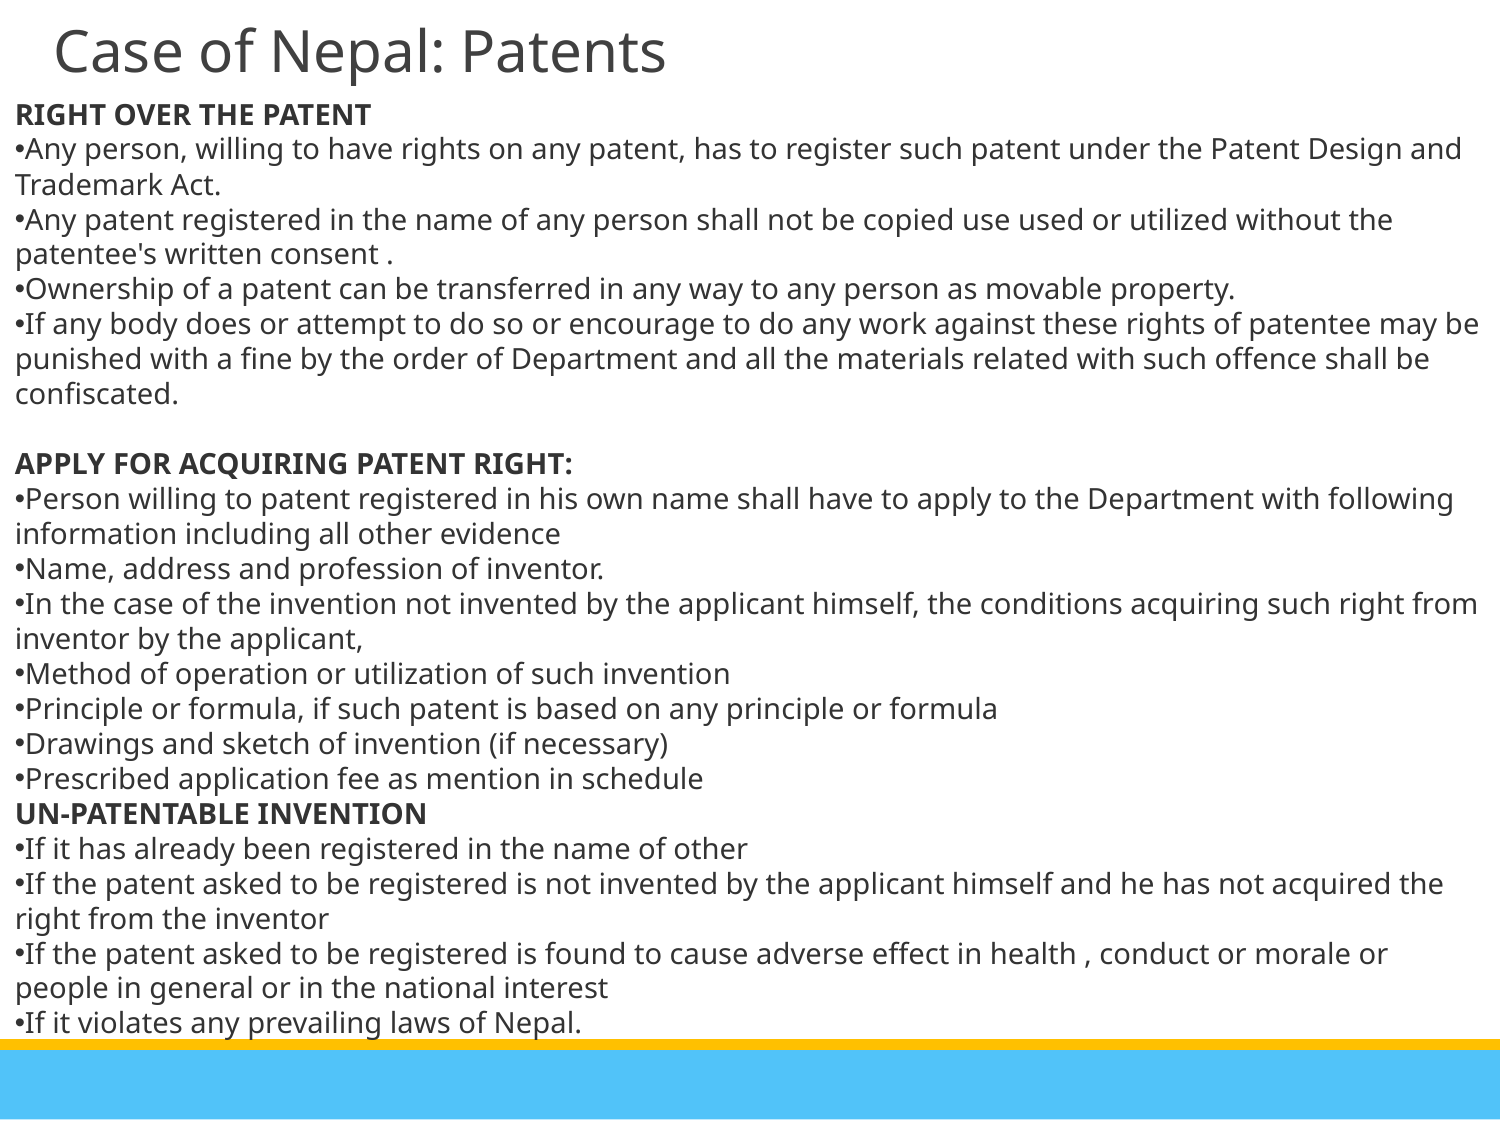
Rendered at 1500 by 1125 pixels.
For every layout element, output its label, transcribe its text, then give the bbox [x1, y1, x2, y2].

text_box RIGHT OVER THE PATENT Any person, willing to have rights on any patent, has to register such patent under the Patent Design and Trademark Act. Any patent registered in the name of any person shall not be copied use used or utilized without the patentee's written consent . Ownership of a patent can be transferred in any way to any person as movable property. If any body does or attempt to do so or encourage to do any work against these rights of patentee may be punished with a fine by the order of Department and all the materials related with such offence shall be confiscated. APPLY FOR ACQUIRING PATENT RIGHT: Person willing to patent registered in his own name shall have to apply to the Department with following information including all other evidence Name, address and profession of inventor. In the case of the invention not invented by the applicant himself, the conditions acquiring such right from inventor by the applicant, Method of operation or utilization of such invention Principle or formula, if such patent is based on any principle or formula Drawings and sketch of invention (if necessary) Prescribed application fee as mention in schedule UN-PATENTABLE INVENTION If it has already been registered in the name of other If the patent asked to be registered is not invented by the applicant himself and he has not acquired the right from the inventor If the patent asked to be registered is found to cause adverse effect in health , conduct or morale or people in general or in the national interest If it violates any prevailing laws of Nepal. [0, 88, 1500, 1083]
text_box Case of Nepal: Patents [38, 14, 1136, 88]
